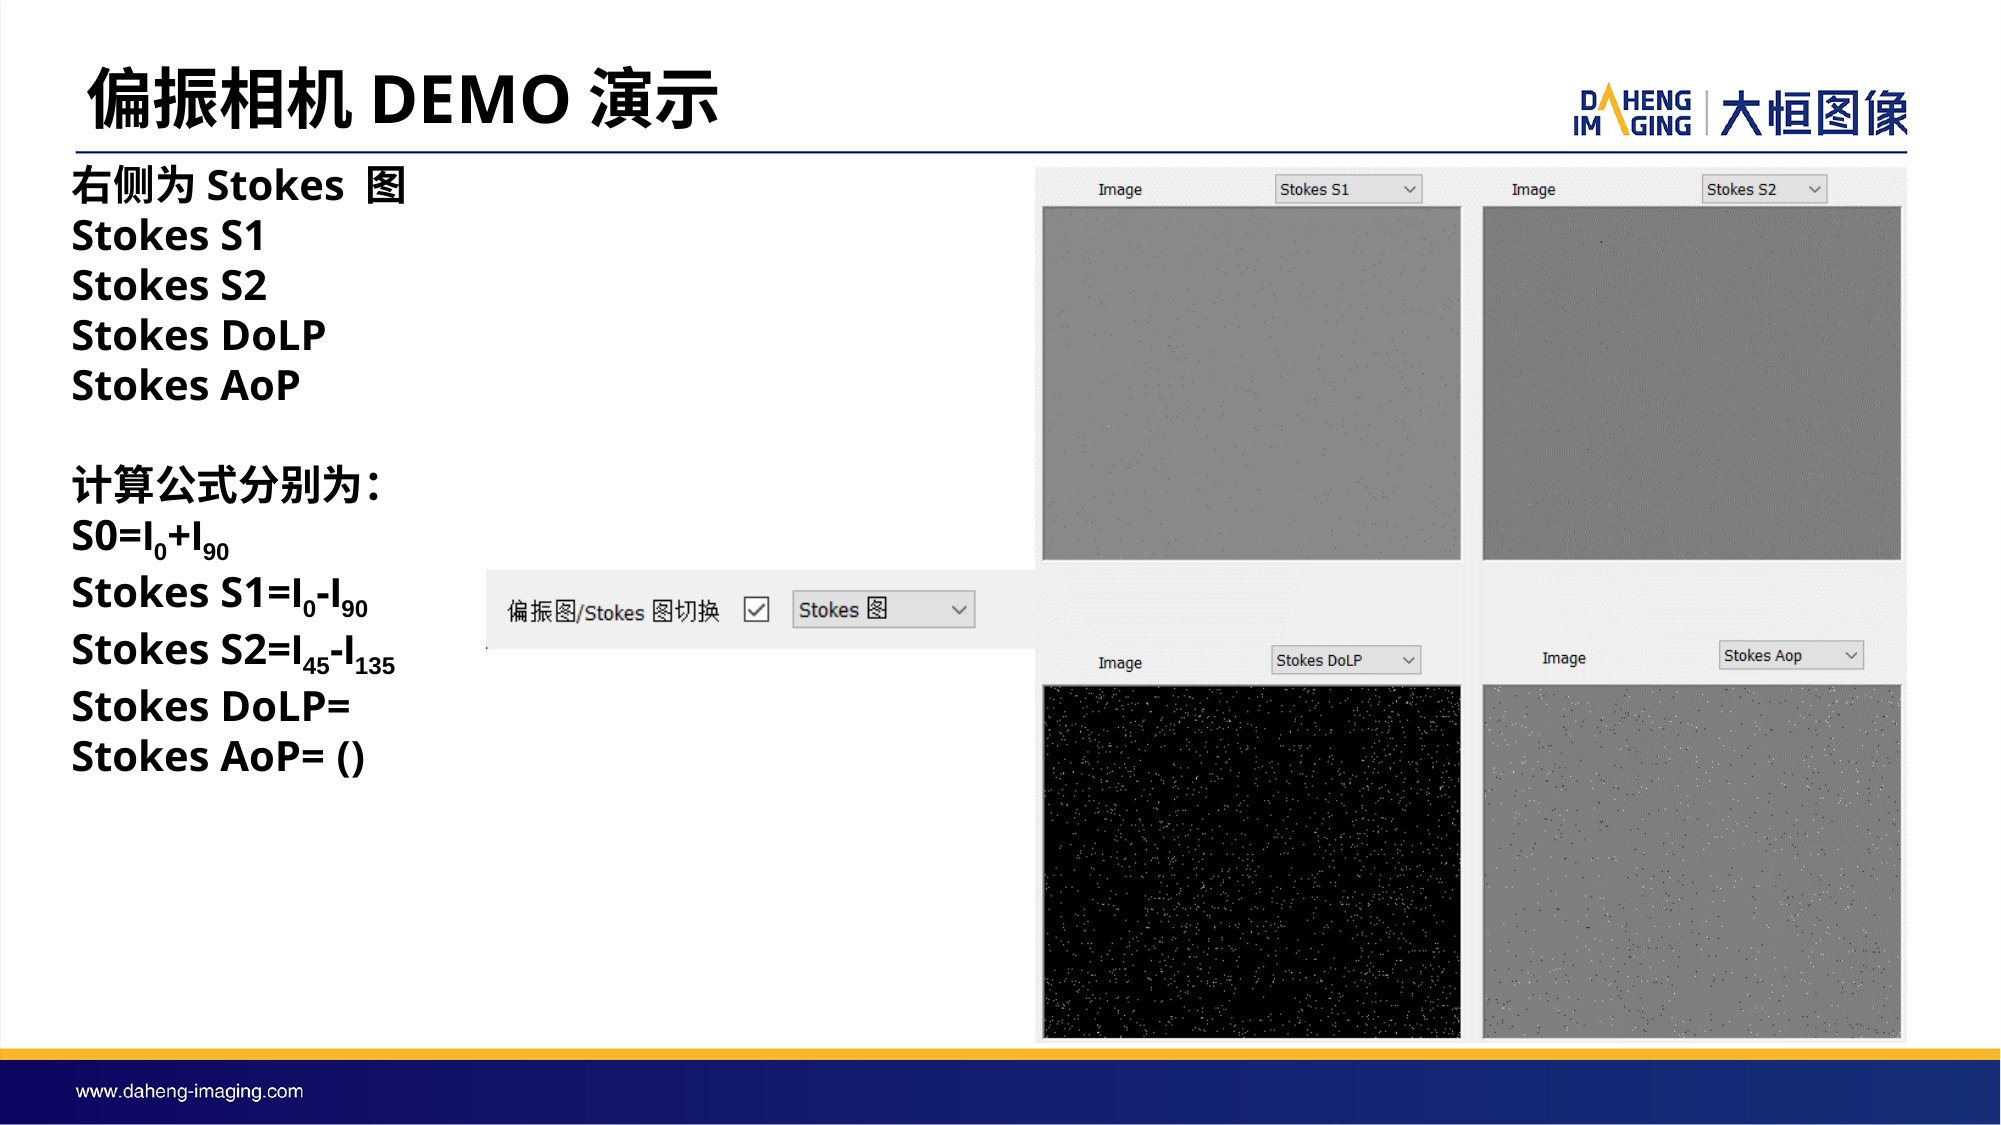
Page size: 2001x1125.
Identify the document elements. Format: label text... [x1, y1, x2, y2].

picture [0, 0, 2001, 1125]
title 偏振相机DEMO演示 [71, 41, 1890, 146]
